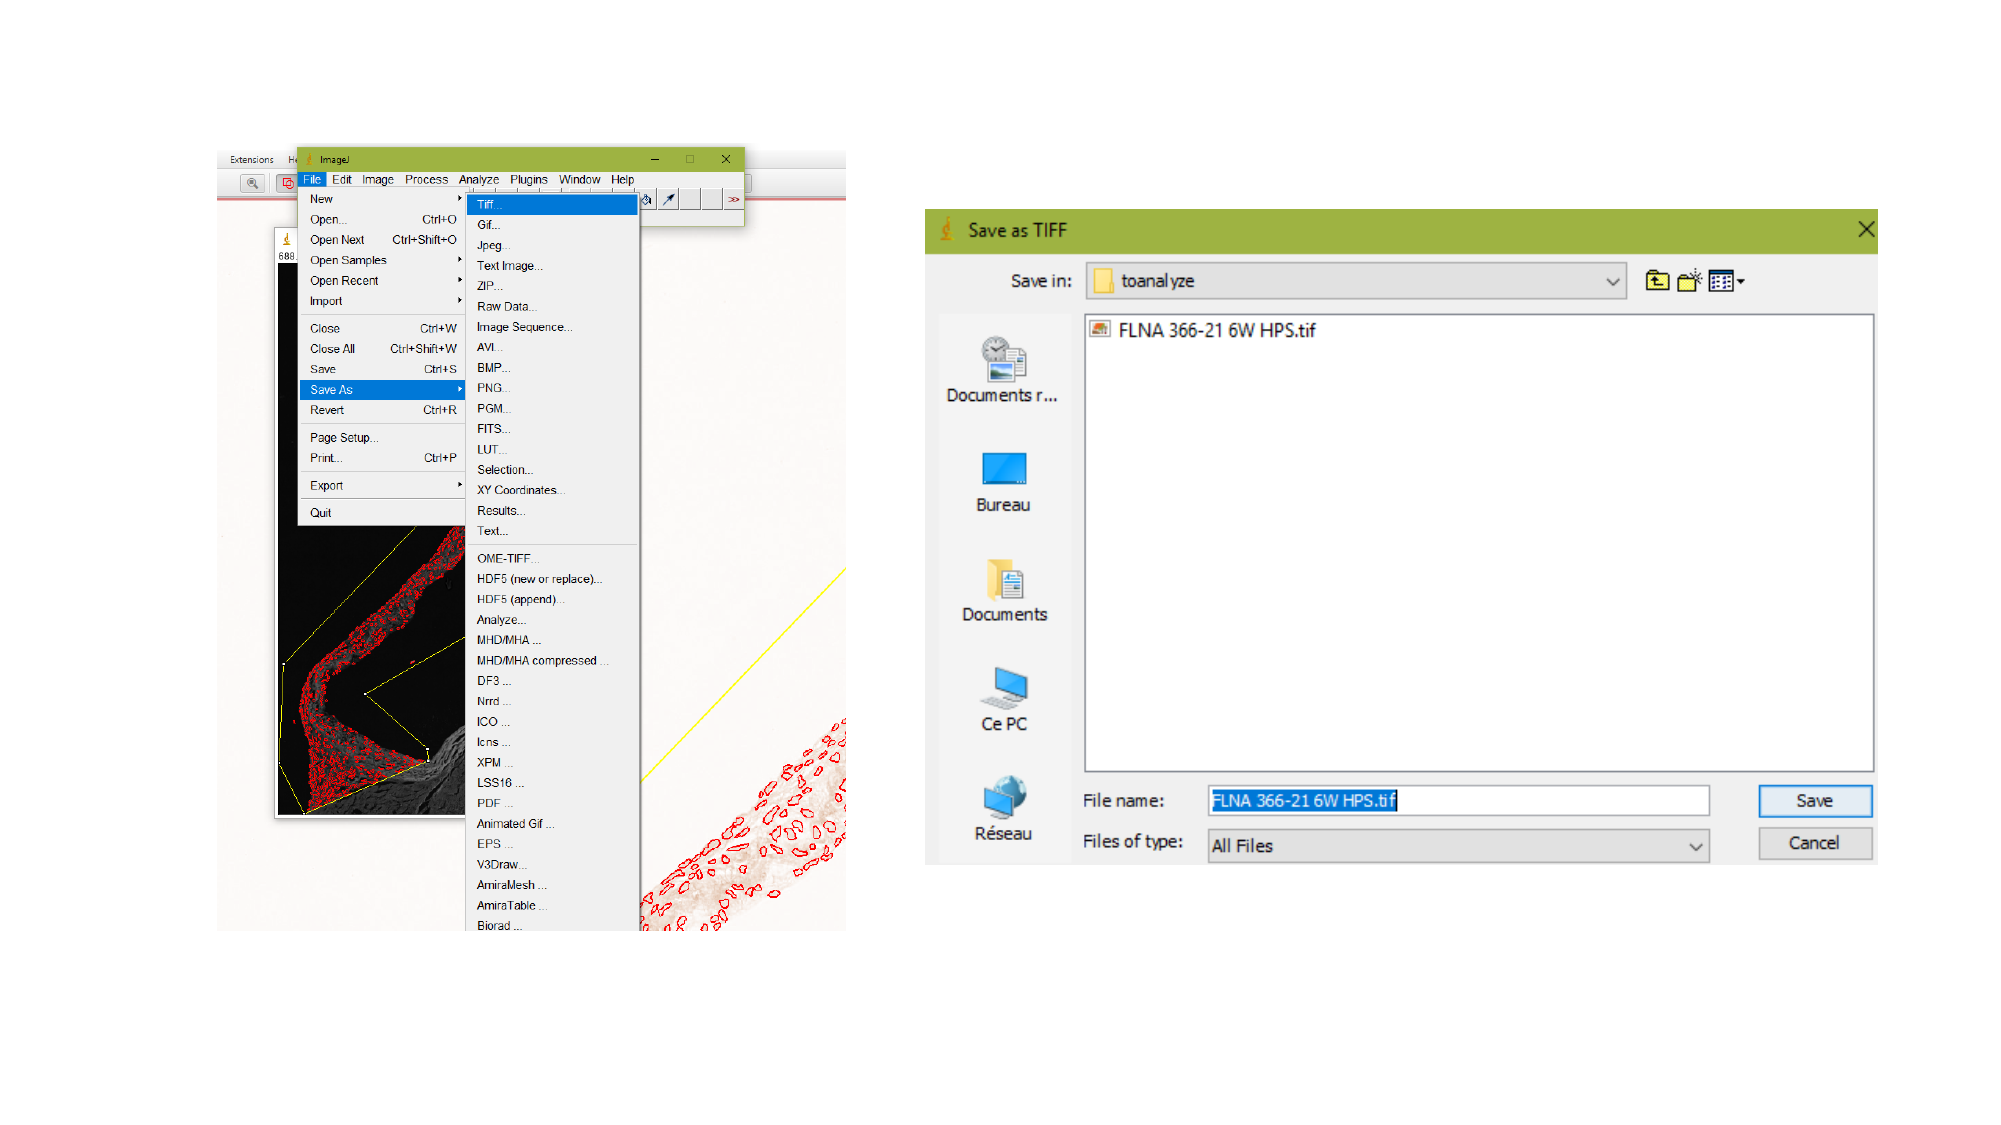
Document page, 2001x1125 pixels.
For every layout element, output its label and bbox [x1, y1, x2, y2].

picture [217, 143, 846, 931]
picture [925, 209, 1878, 865]
